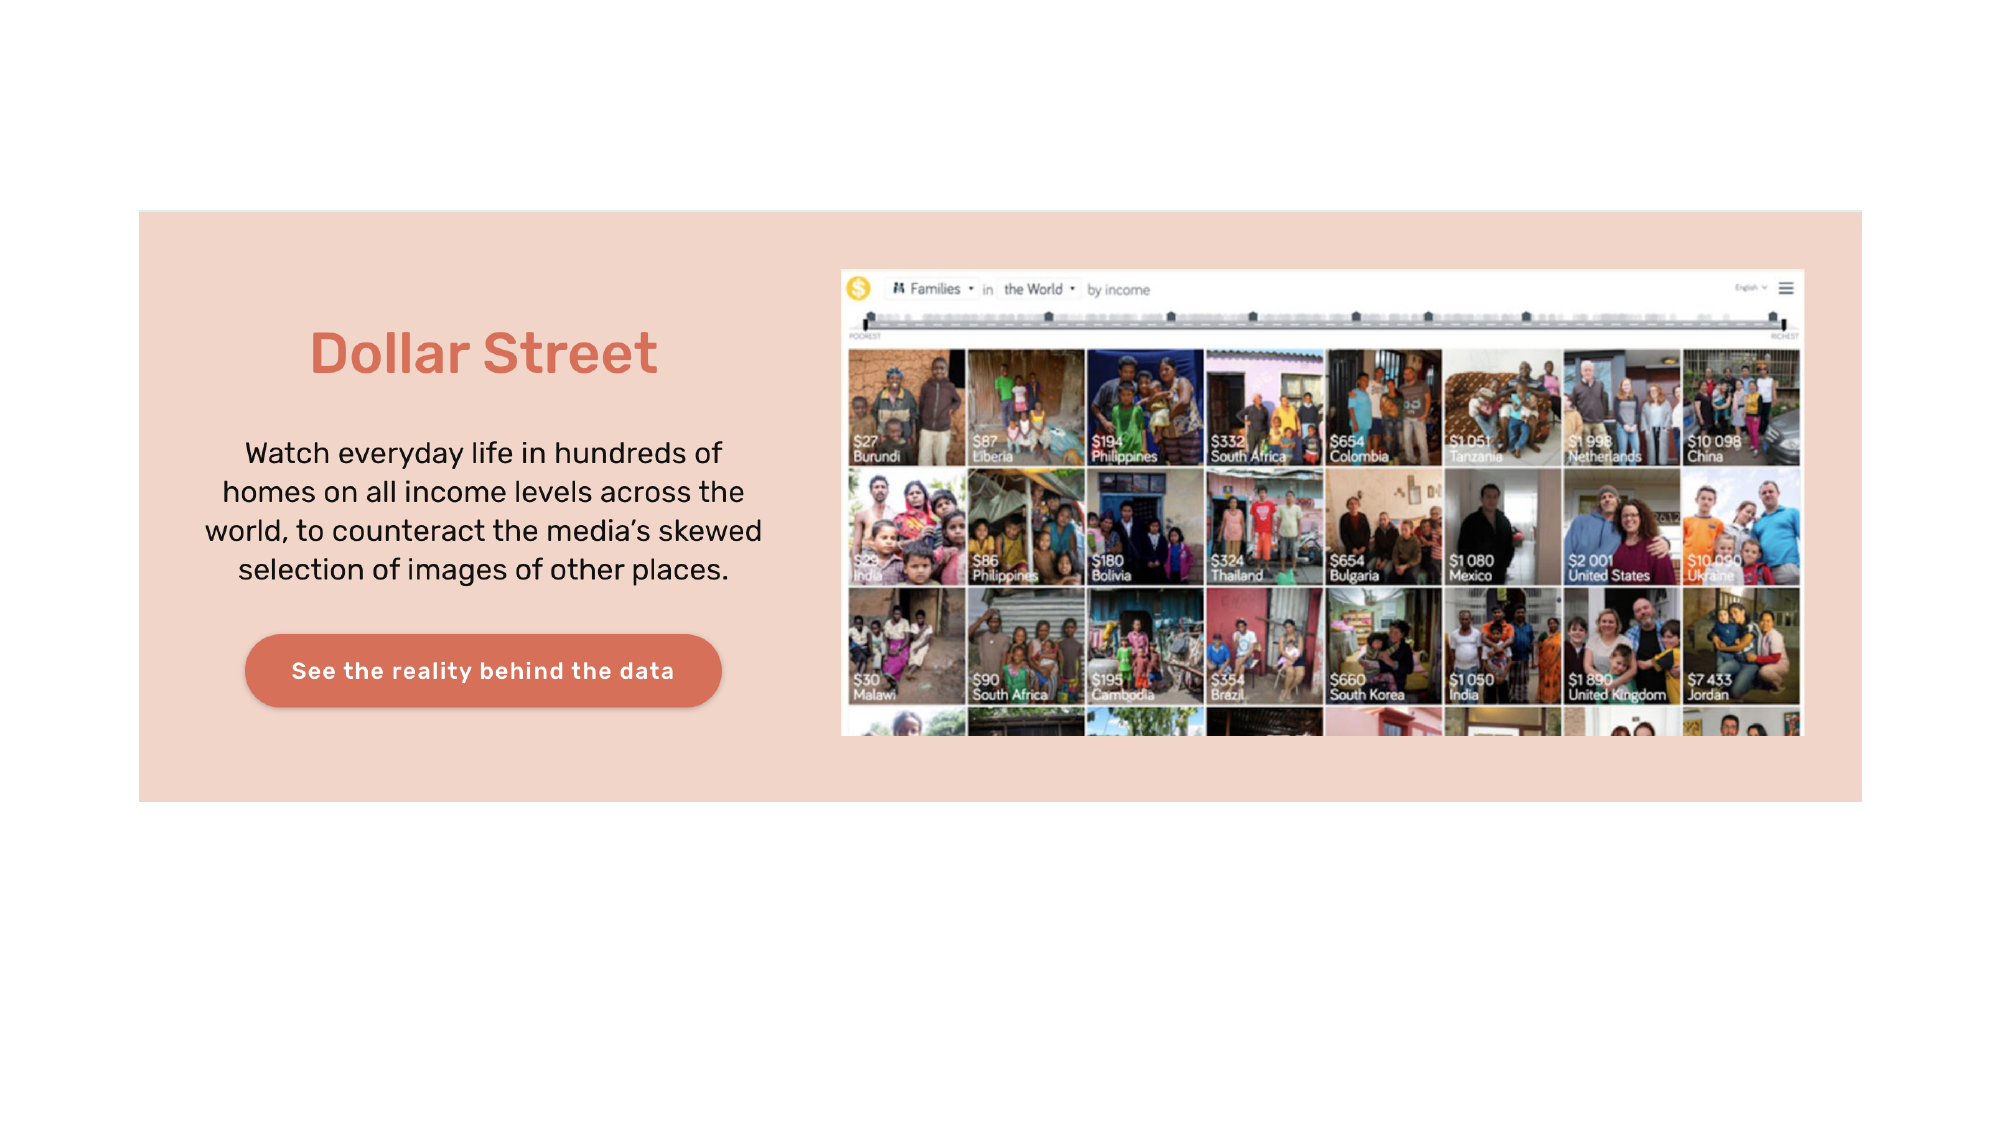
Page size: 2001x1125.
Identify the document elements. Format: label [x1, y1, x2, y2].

list [137, 210, 1863, 802]
